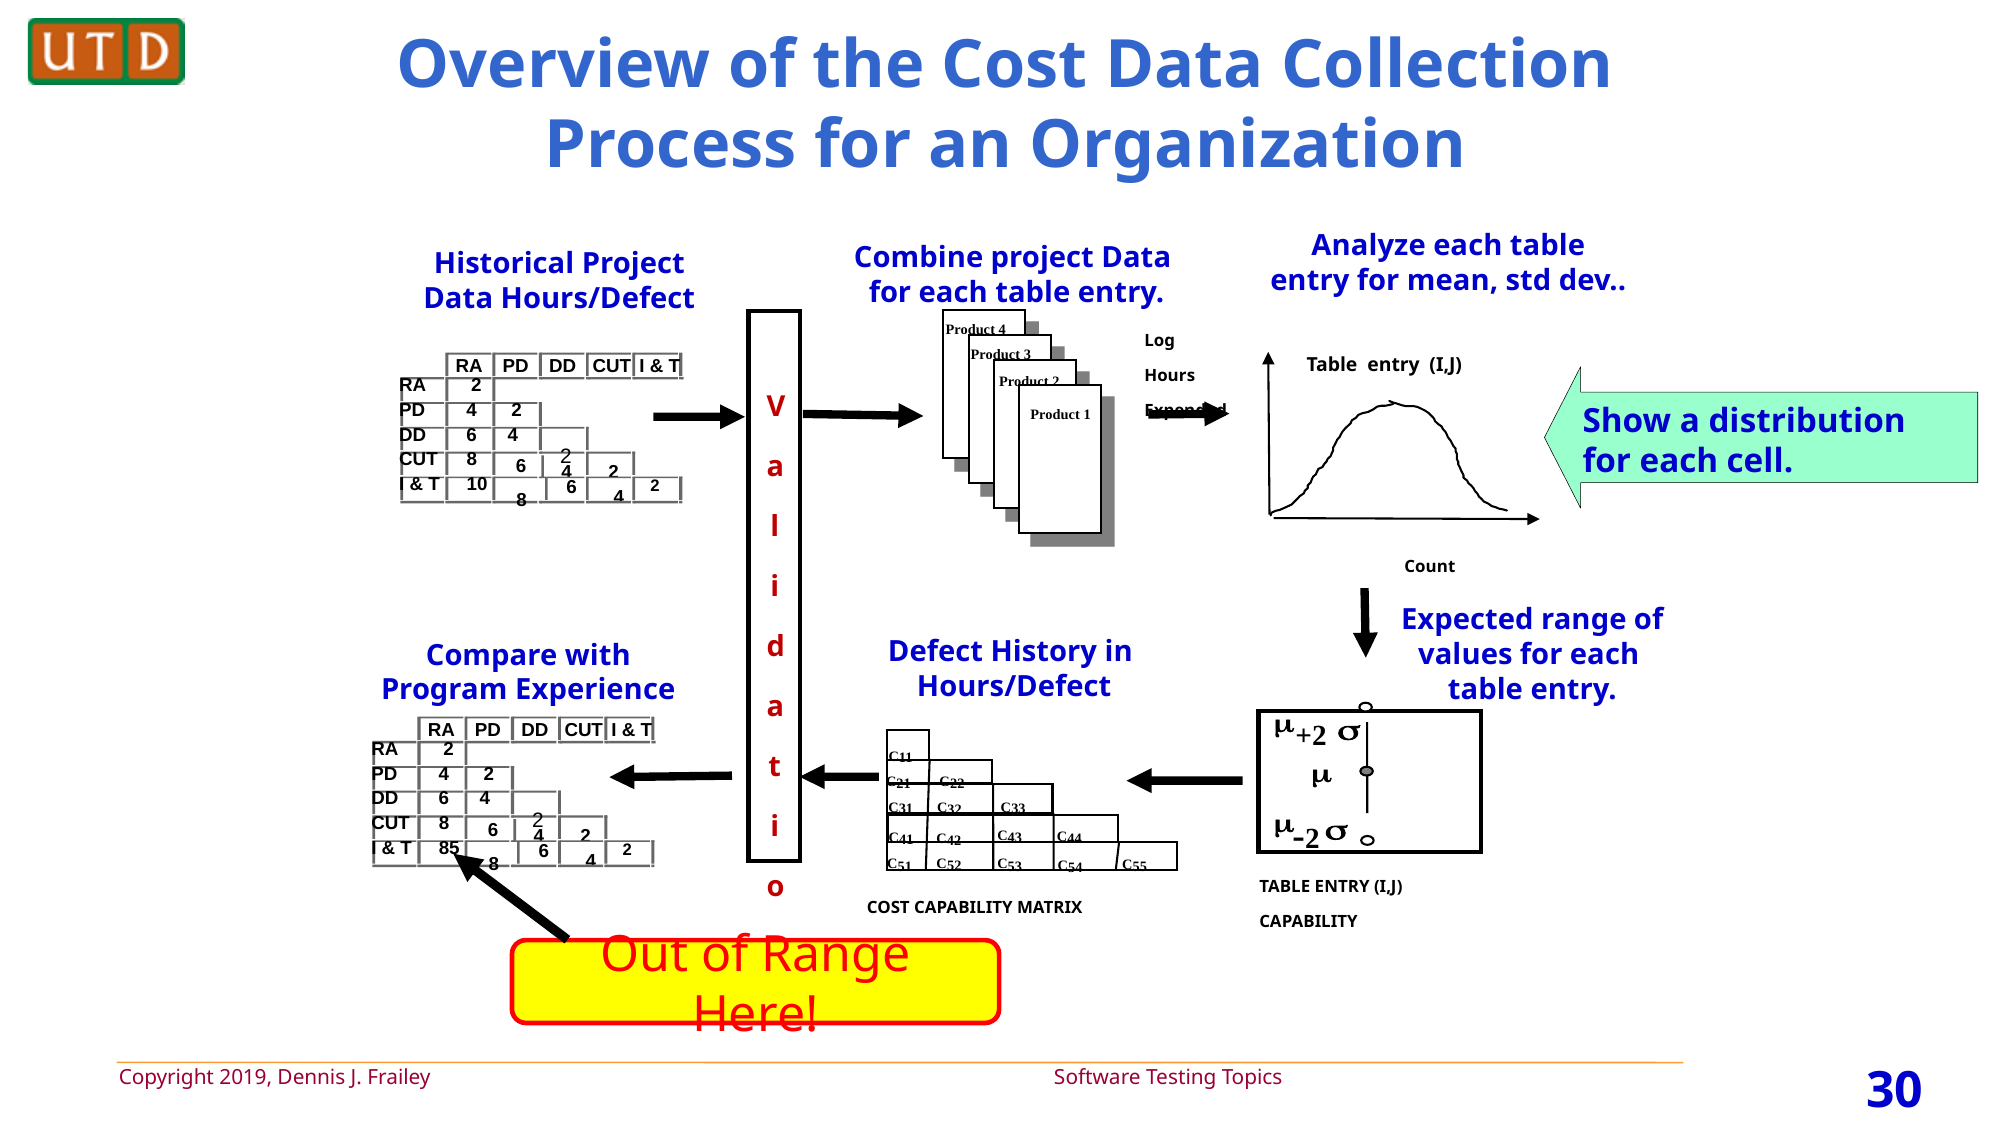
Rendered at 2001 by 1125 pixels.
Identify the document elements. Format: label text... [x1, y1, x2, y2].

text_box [1126, 587, 1681, 951]
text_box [384, 348, 708, 521]
picture [27, 18, 185, 85]
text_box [802, 231, 1124, 534]
text_box [491, 289, 538, 321]
text_box Compare with Program Experience [348, 628, 709, 714]
text_box Historical Project Data Hours/Defect [382, 237, 737, 322]
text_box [1129, 218, 1666, 584]
text_box [712, 410, 746, 424]
text_box Show a distribution for each cell. [1670, 392, 1978, 483]
text_box [748, 311, 797, 862]
text_box Validation [751, 373, 798, 940]
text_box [356, 712, 680, 885]
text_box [799, 624, 1121, 949]
text_box Out of Range Here! [511, 940, 1000, 1023]
title Overview of the Cost Data Collection Process for an Organization [260, 56, 1750, 146]
